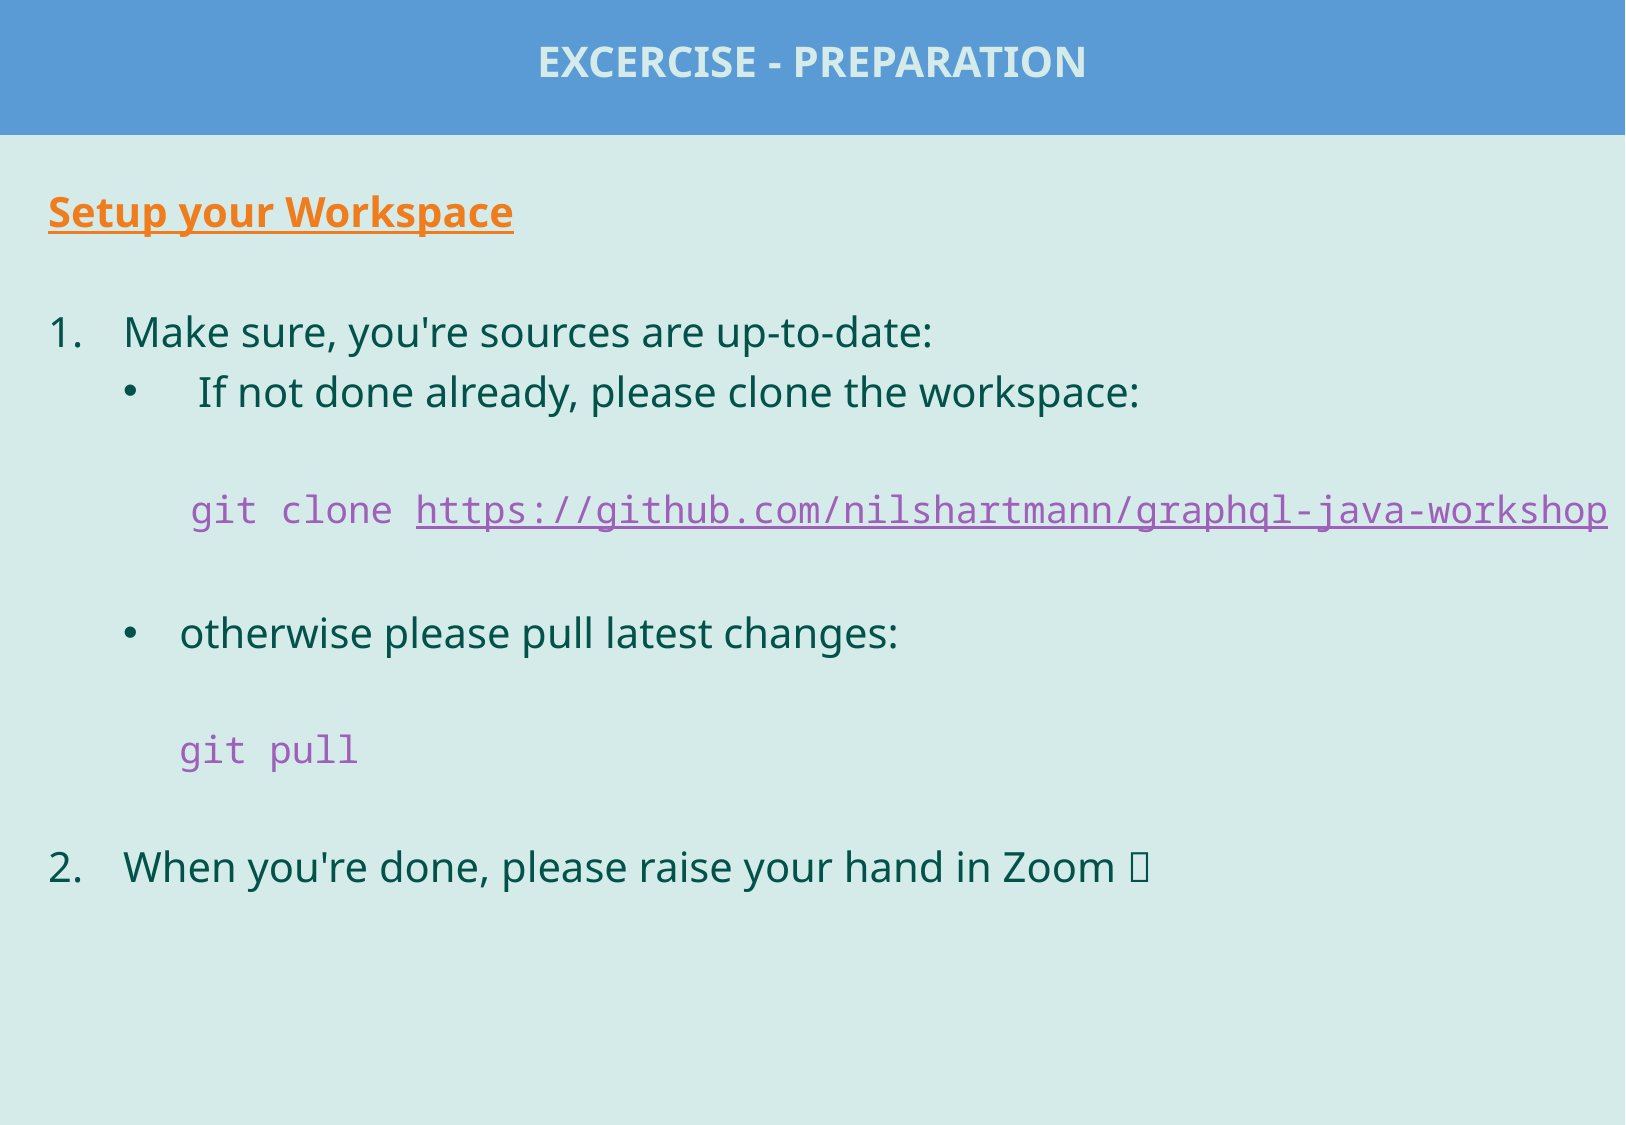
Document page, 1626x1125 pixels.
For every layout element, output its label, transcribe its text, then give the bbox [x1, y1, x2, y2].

title Excercise - Preparation [0, 0, 1625, 127]
text_box Setup your Workspace Make sure, you're sources are up-to-date: If not done already, please clone the workspace: git clone https://github.com/nilshartmann/graphql-java-workshop otherwise please pull latest changes: git pull When you're done, please raise your hand in Zoom 🙋 [33, 168, 1625, 899]
text_box [0, 127, 1625, 136]
